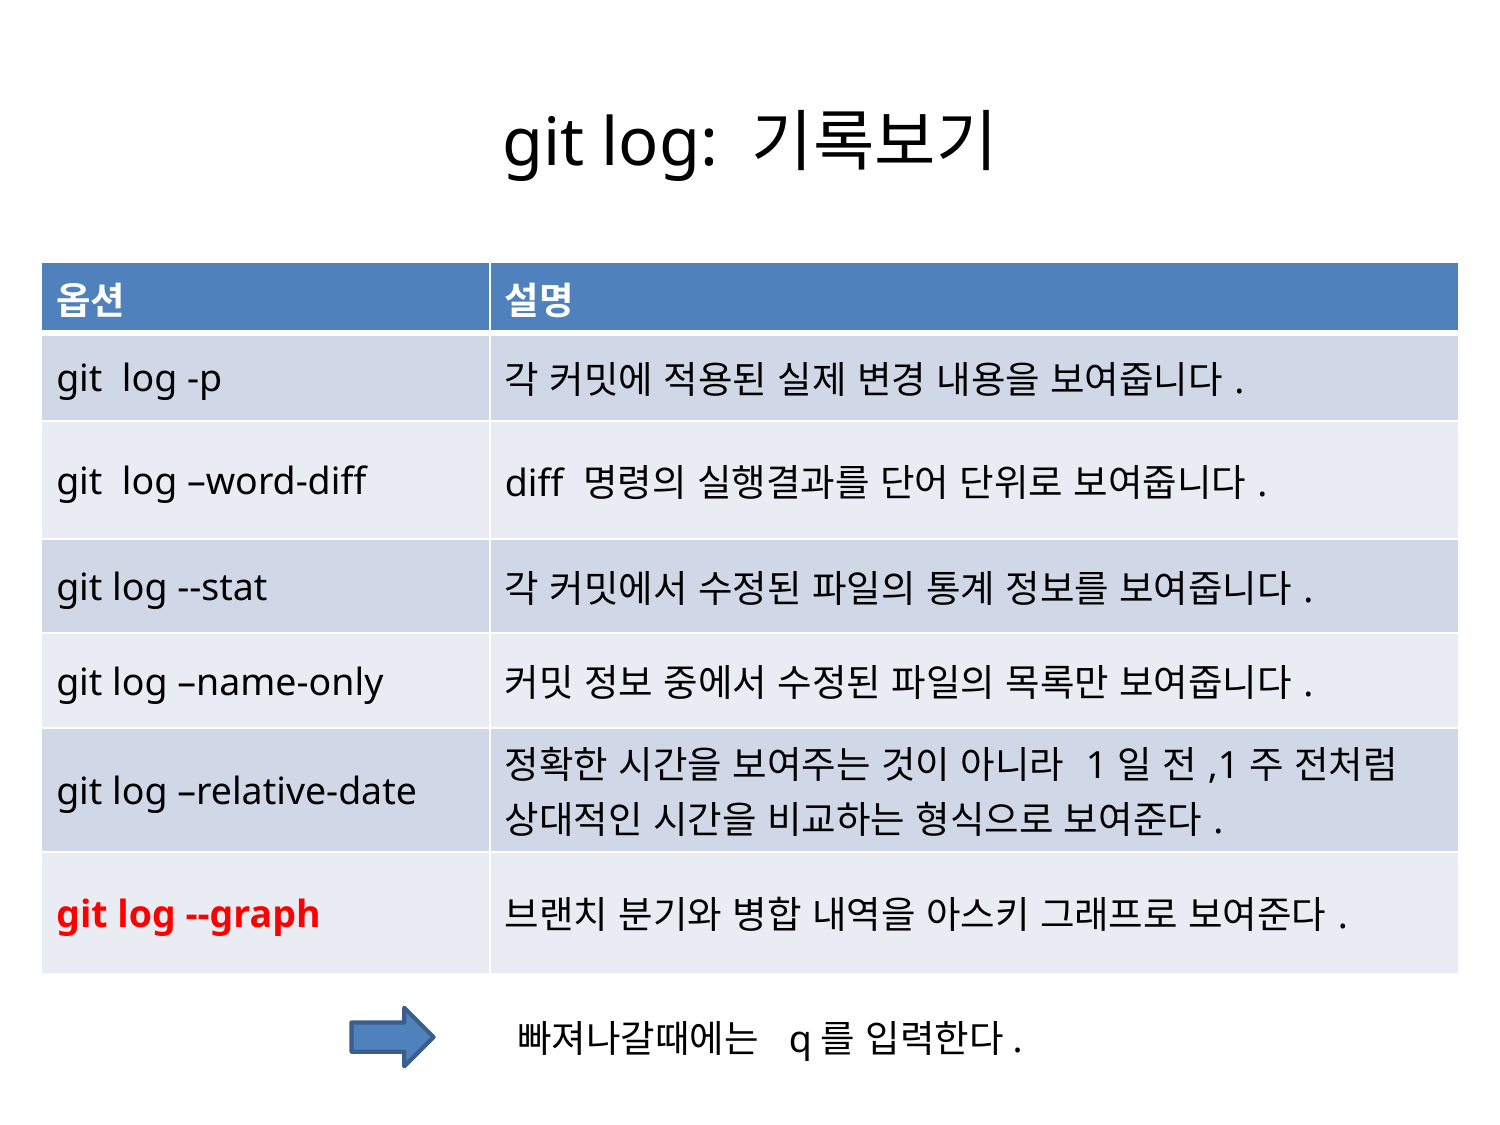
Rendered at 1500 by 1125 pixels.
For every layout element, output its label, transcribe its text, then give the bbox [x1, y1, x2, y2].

table_cell diff 명령의 실행결과를 단어 단위로 보여줍니다. [491, 422, 1458, 538]
table_cell git log –relative-date [42, 729, 489, 851]
table_cell git log -p [42, 336, 489, 420]
table_cell git log --graph [42, 853, 489, 973]
table_cell git log –name-only [42, 634, 489, 727]
table_cell git log --stat [42, 540, 489, 632]
table_cell 커밋 정보 중에서 수정된 파일의 목록만 보여줍니다. [491, 634, 1458, 727]
text_box [349, 1005, 436, 1069]
table_header 설명 [491, 263, 1458, 330]
table_cell 브랜치 분기와 병합 내역을 아스키 그래프로 보여준다. [491, 853, 1458, 973]
title git log: 기록보기 [75, 45, 1425, 233]
table_header 옵션 [42, 263, 489, 330]
text_box 빠져나갈때에는 q를 입력한다. [502, 1007, 1038, 1068]
table_cell 각 커밋에서 수정된 파일의 통계 정보를 보여줍니다. [491, 540, 1458, 632]
table_cell git log –word-diff [42, 422, 489, 538]
table_cell 정확한 시간을 보여주는 것이 아니라 1일 전,1주 전처럼 상대적인 시간을 비교하는 형식으로 보여준다. [491, 729, 1458, 851]
table_cell 각 커밋에 적용된 실제 변경 내용을 보여줍니다. [491, 336, 1458, 420]
